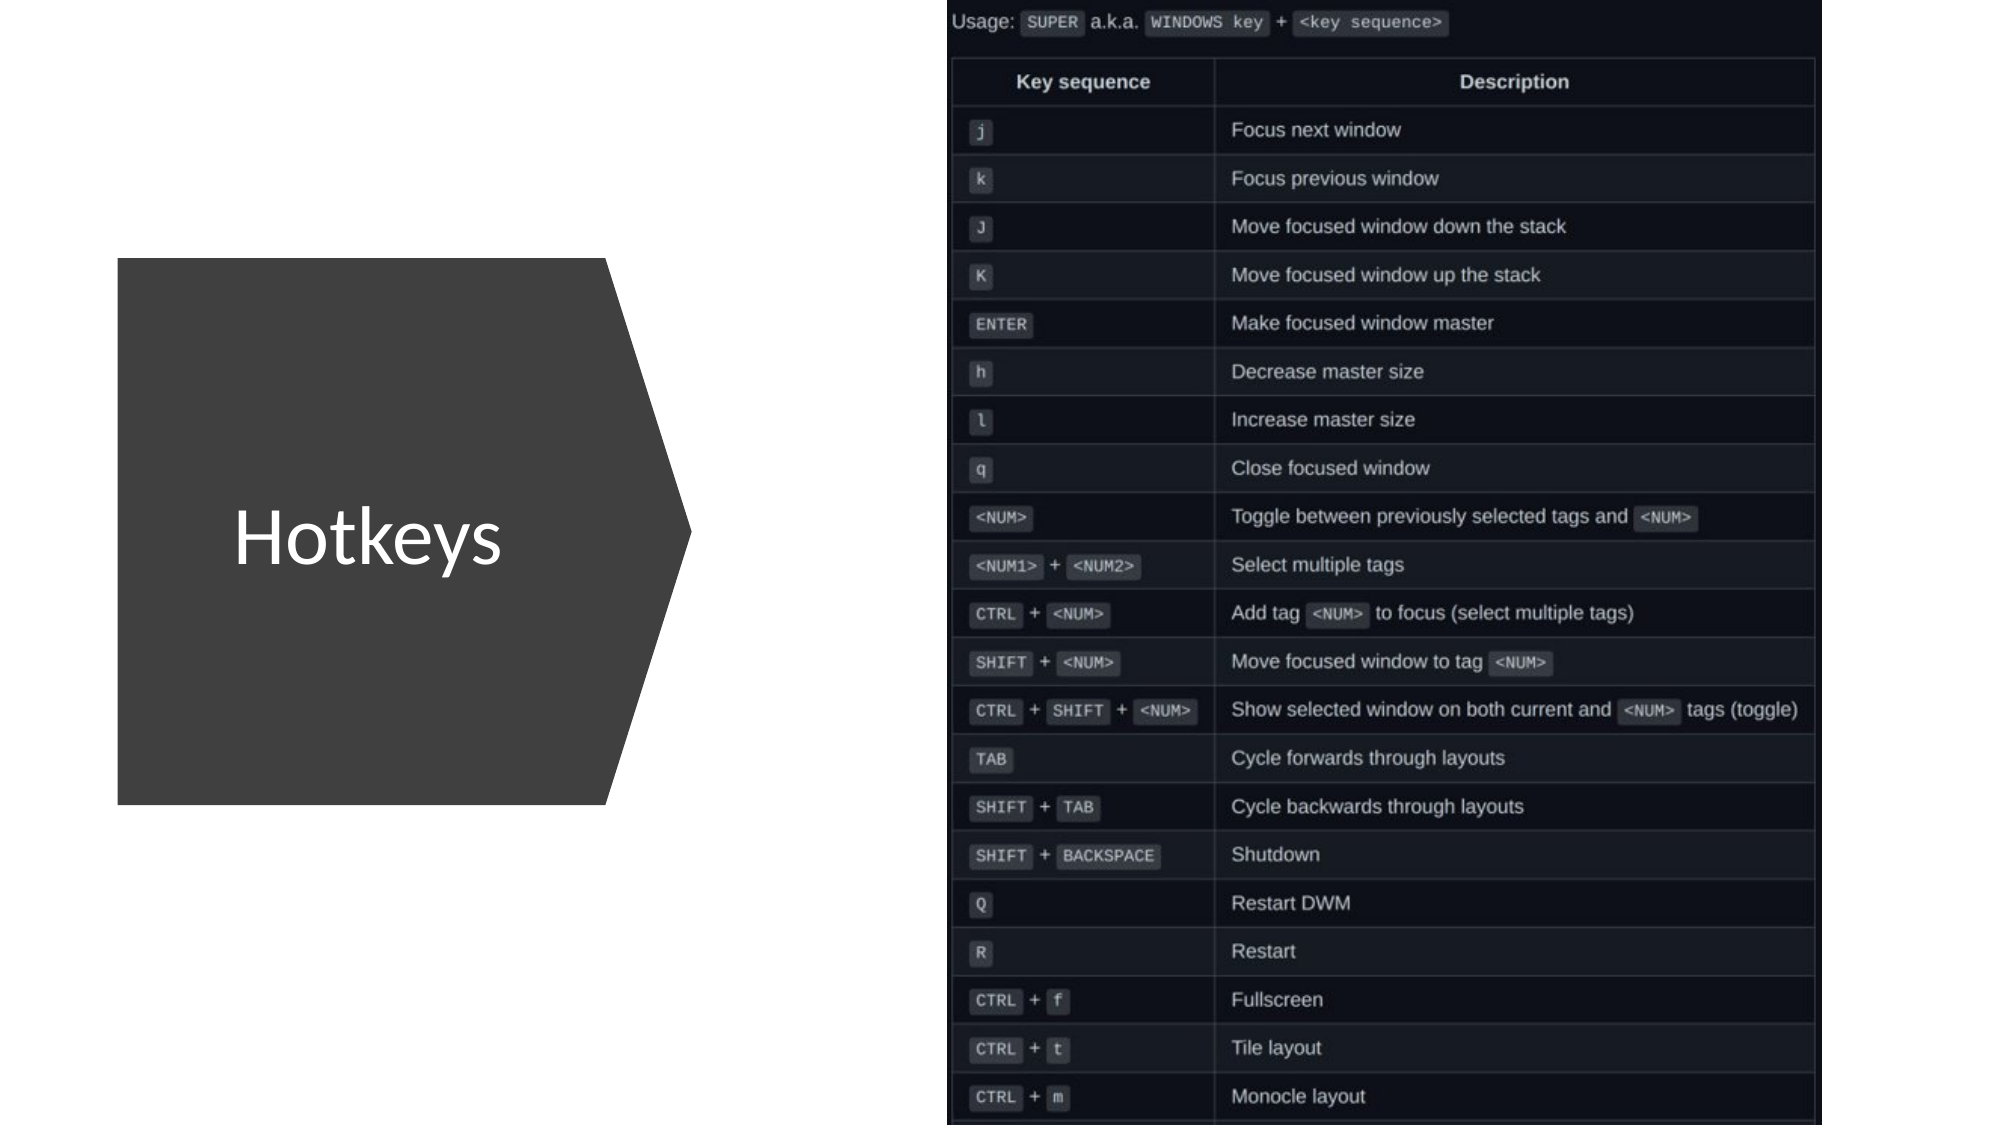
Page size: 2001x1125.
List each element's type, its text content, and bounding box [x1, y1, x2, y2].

text_box Hotkeys [218, 473, 524, 589]
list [947, 0, 1822, 1125]
text_box [116, 257, 693, 807]
